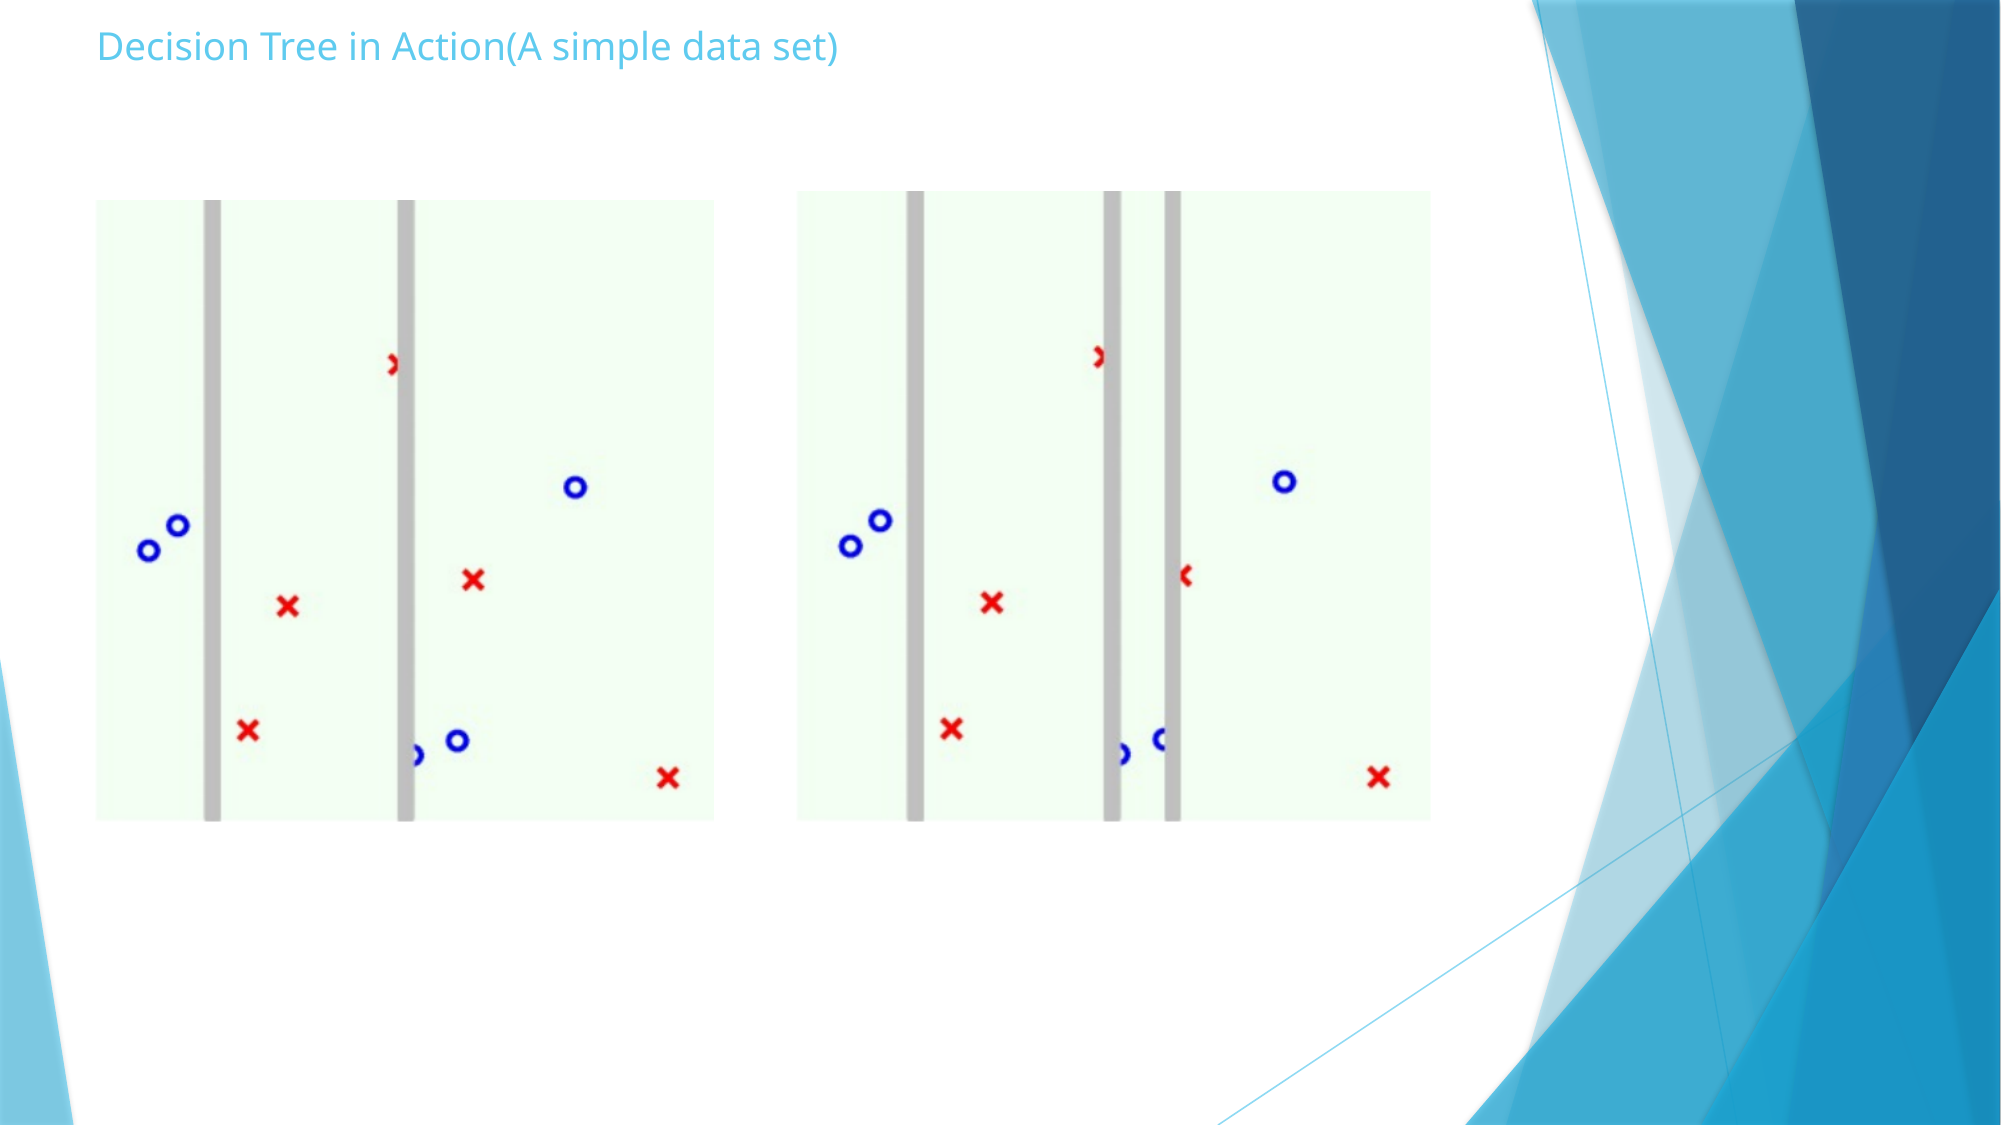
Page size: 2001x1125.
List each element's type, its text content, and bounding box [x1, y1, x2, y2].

picture [92, 199, 714, 824]
title Decision Tree in Action(A simple data set) [81, 14, 1033, 103]
picture [781, 190, 1432, 824]
